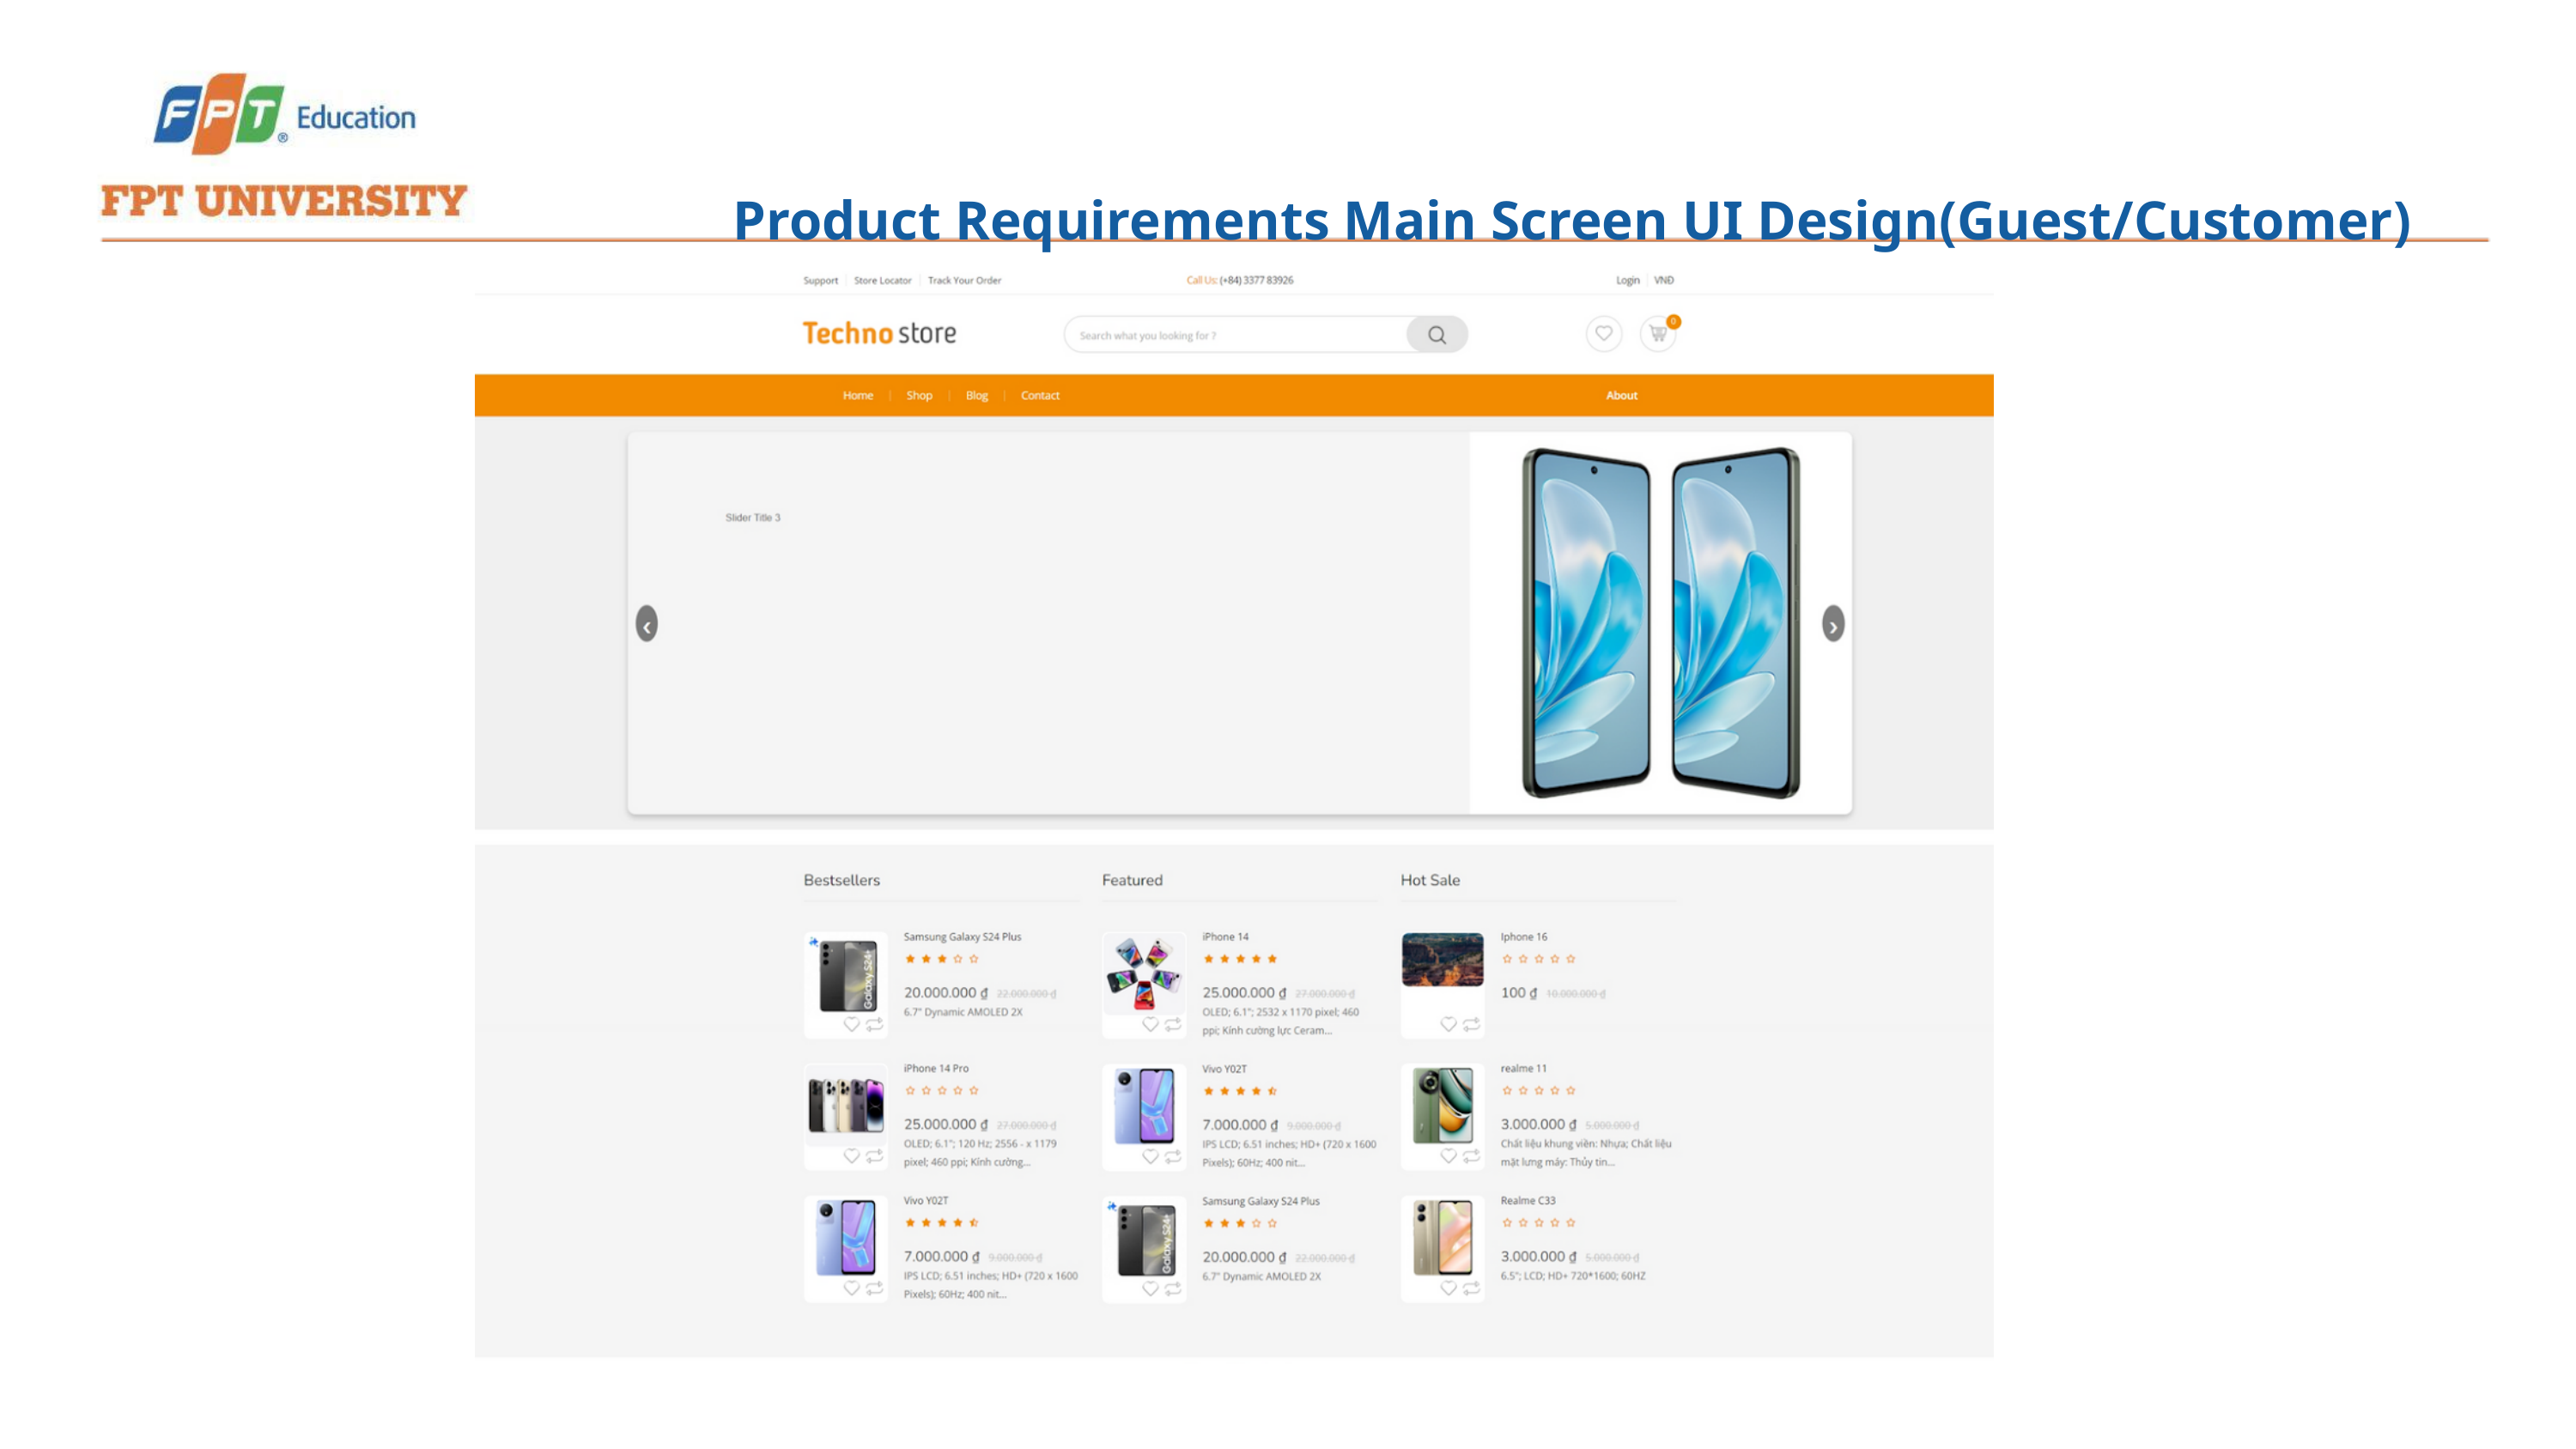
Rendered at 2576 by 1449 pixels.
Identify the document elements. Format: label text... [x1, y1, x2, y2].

text_box [475, 266, 1994, 1364]
text_box Product Requirements Main Screen UI Design(Guest/Customer) [732, 143, 2494, 252]
text_box [90, 66, 2501, 303]
text_box [60, 53, 507, 237]
